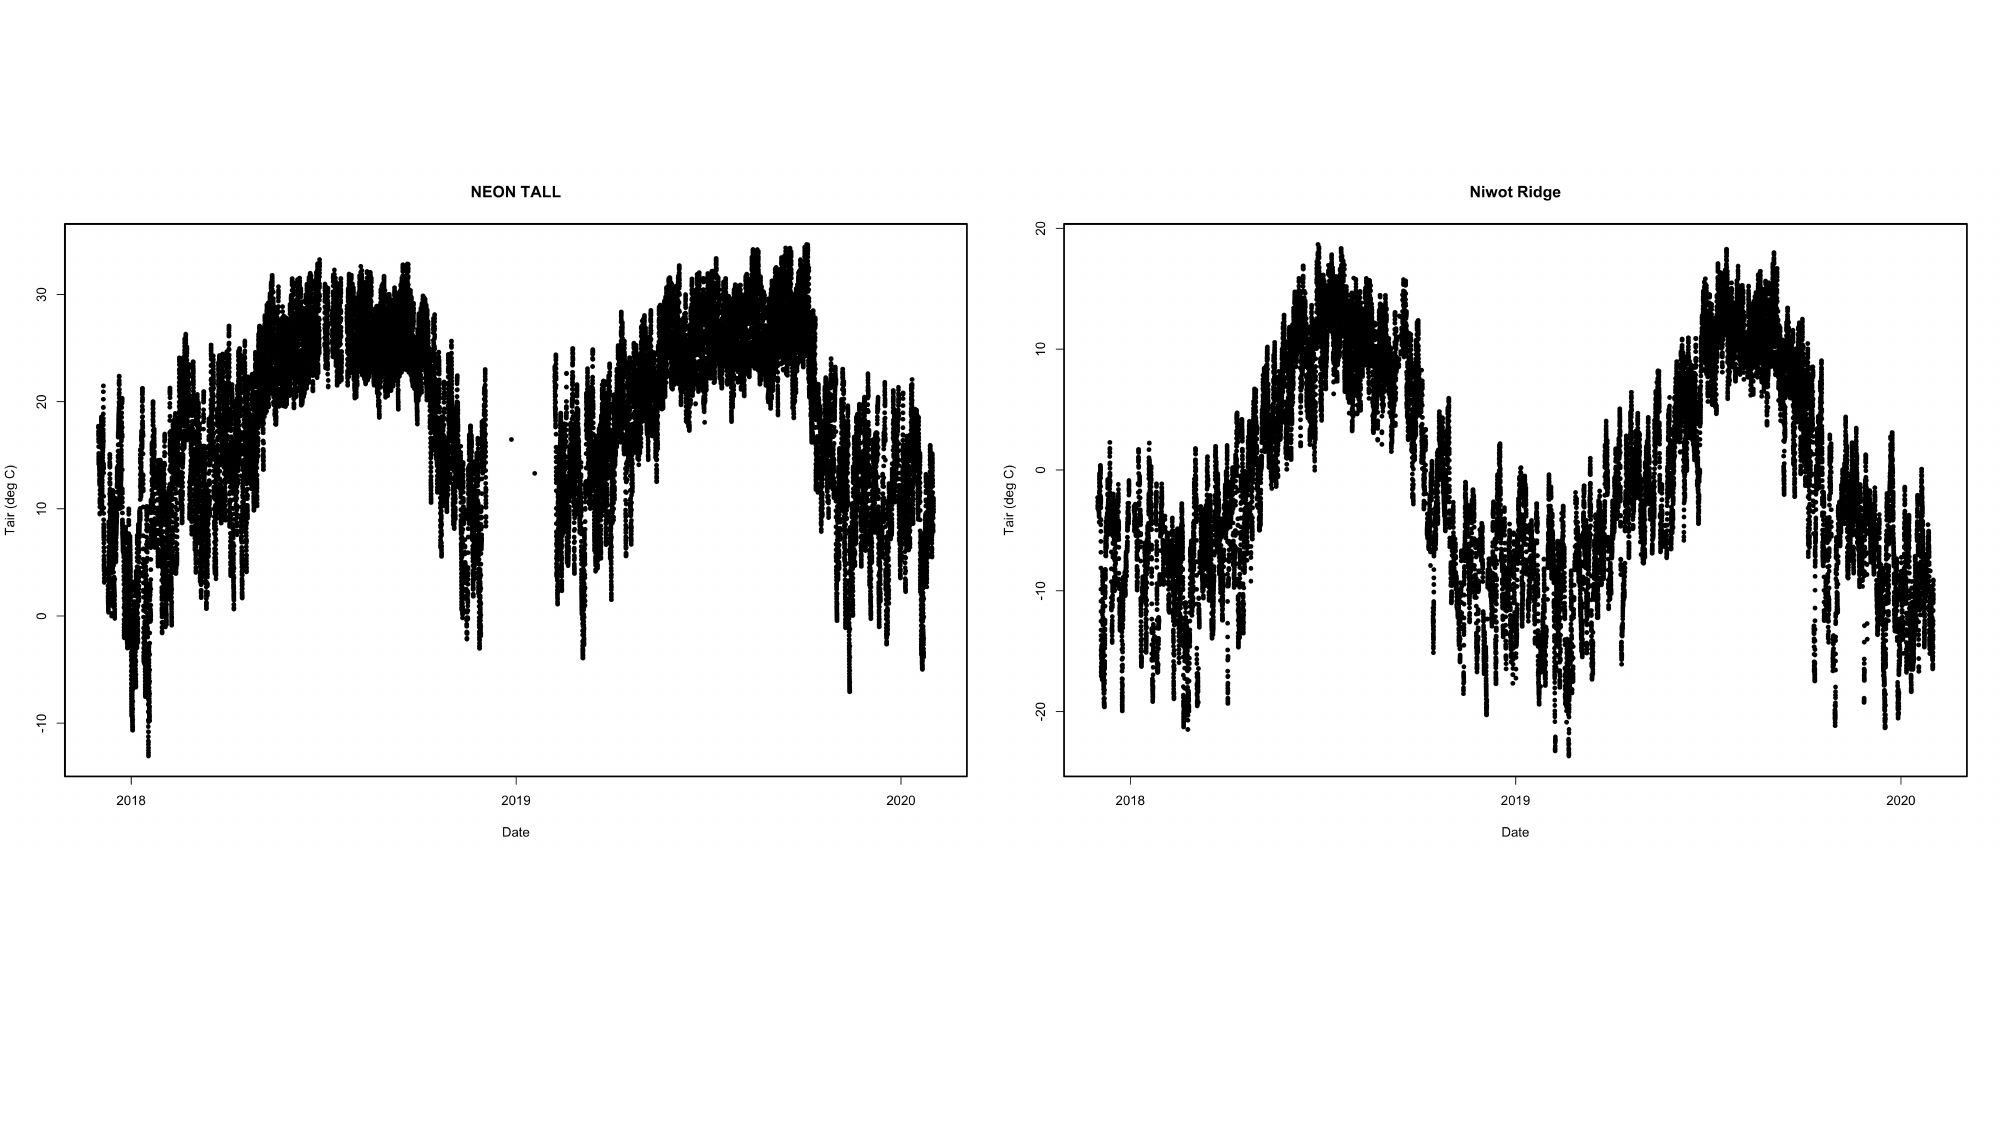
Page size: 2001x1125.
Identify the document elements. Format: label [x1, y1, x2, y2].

picture [0, 159, 2000, 857]
